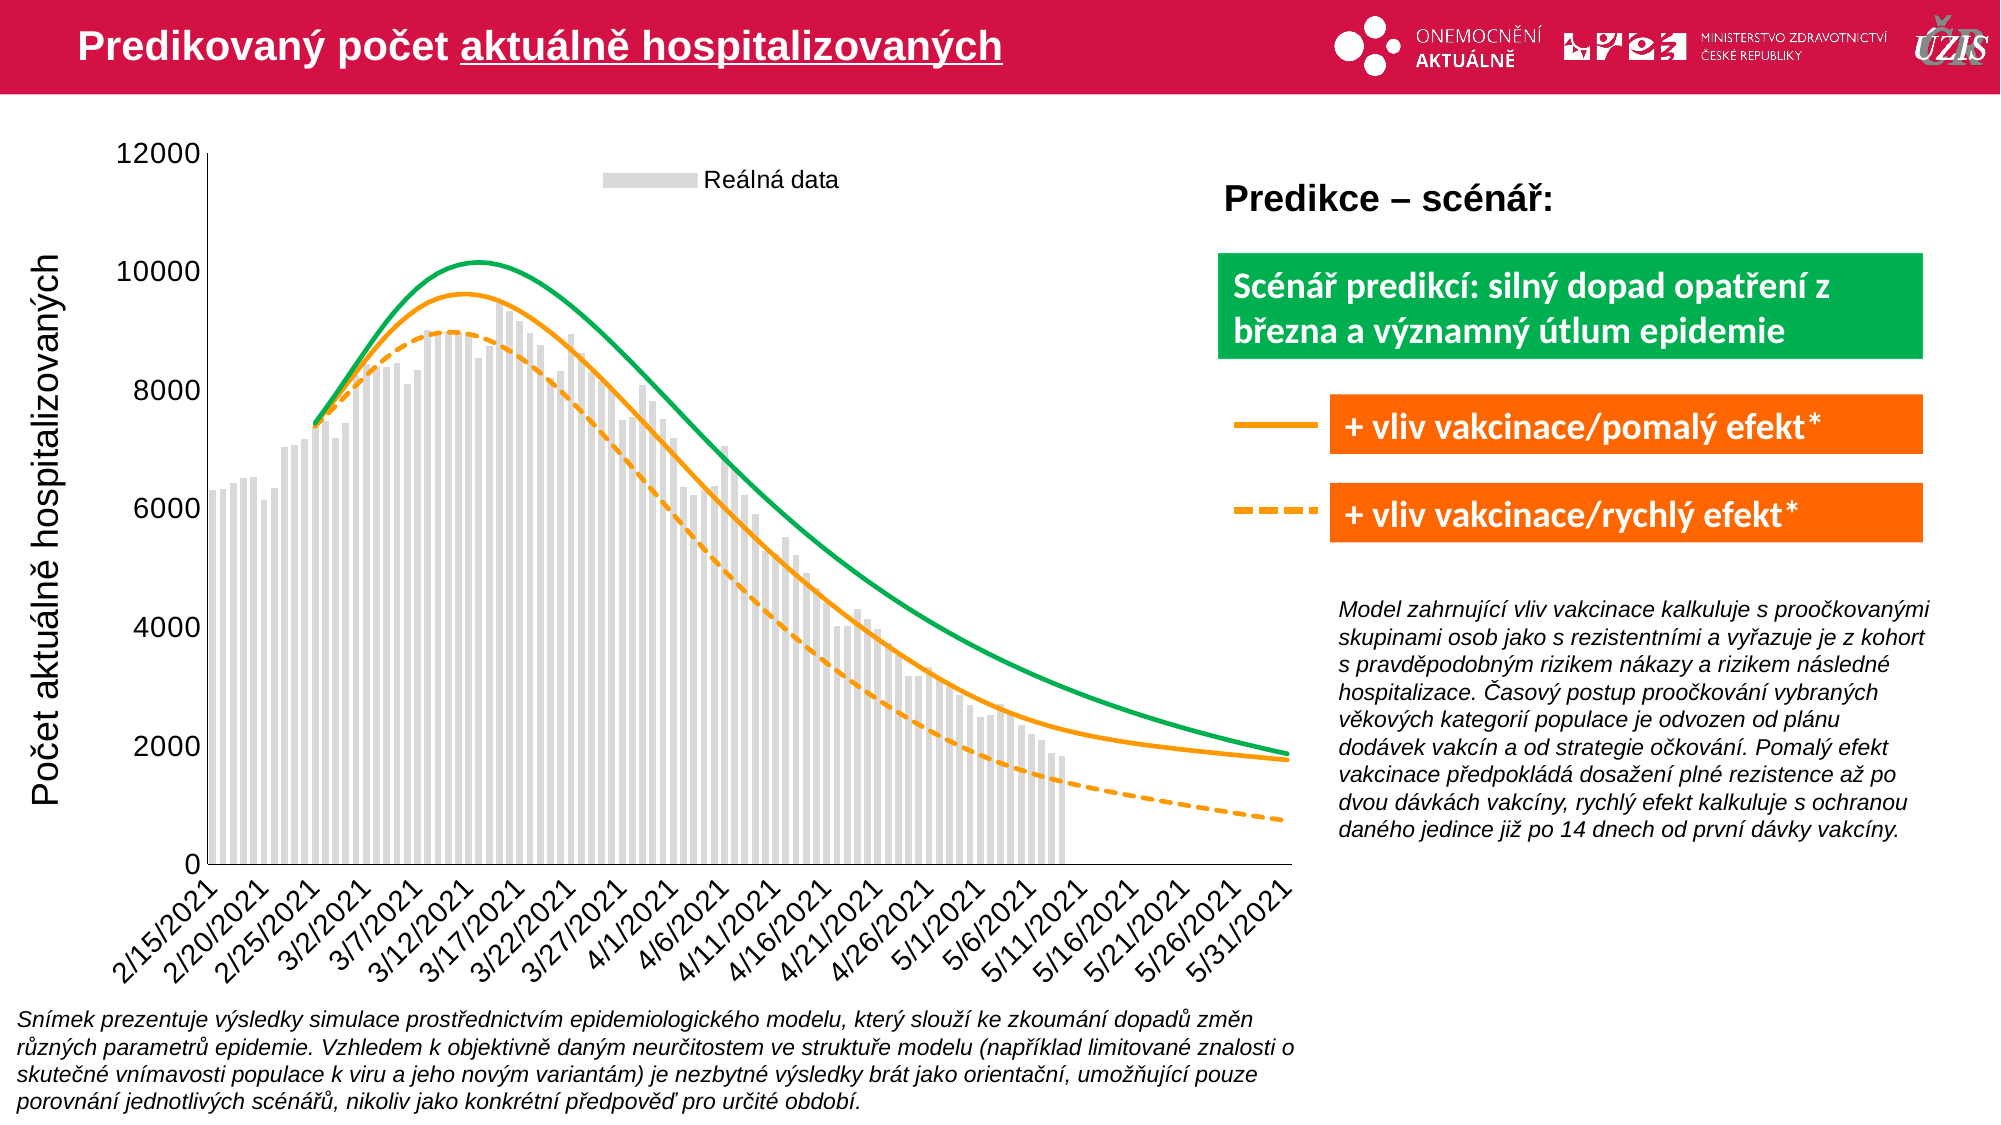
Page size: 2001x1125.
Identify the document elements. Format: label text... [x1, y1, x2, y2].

text_box Model zahrnující vliv vakcinace kalkuluje s proočkovanými skupinami osob jako s rezistentními a vyřazuje je z kohort s pravděpodobným rizikem nákazy a rizikem následné hospitalizace. Časový postup proočkování vybraných věkových kategorií populace je odvozen od plánu dodávek vakcín a od strategie očkování. Pomalý efekt vakcinace předpokládá dosažení plné rezistence až po dvou dávkách vakcíny, rychlý efekt kalkuluje s ochranou daného jedince již po 14 dnech od první dávky vakcíny. [1324, 587, 1948, 850]
text_box Počet aktuálně hospitalizovaných [12, 239, 73, 822]
title Predikovaný počet aktuálně hospitalizovaných [62, 0, 1595, 95]
chart [79, 118, 1324, 1008]
text_box Scénář predikcí: silný dopad opatření z března a významný útlum epidemie [1324, 253, 1923, 359]
text_box Snímek prezentuje výsledky simulace prostřednictvím epidemiologického modelu, který slouží ke zkoumání dopadů změn různých parametrů epidemie. Vzhledem k objektivně daným neurčitostem ve struktuře modelu (například limitované znalosti o skutečné vnímavosti populace k viru a jeho novým variantám) je nezbytné výsledky brát jako orientační, umožňující pouze porovnání jednotlivých scénářů, nikoliv jako konkrétní předpověď pro určité období. [2, 997, 1345, 1122]
text_box + vliv vakcinace/rychlý efekt* [1330, 482, 1923, 543]
text_box Predikce – scénář: [1324, 166, 1570, 227]
picture [1595, 31, 1888, 60]
text_box + vliv vakcinace/pomalý efekt* [1330, 394, 1923, 454]
picture [1915, 15, 1989, 66]
